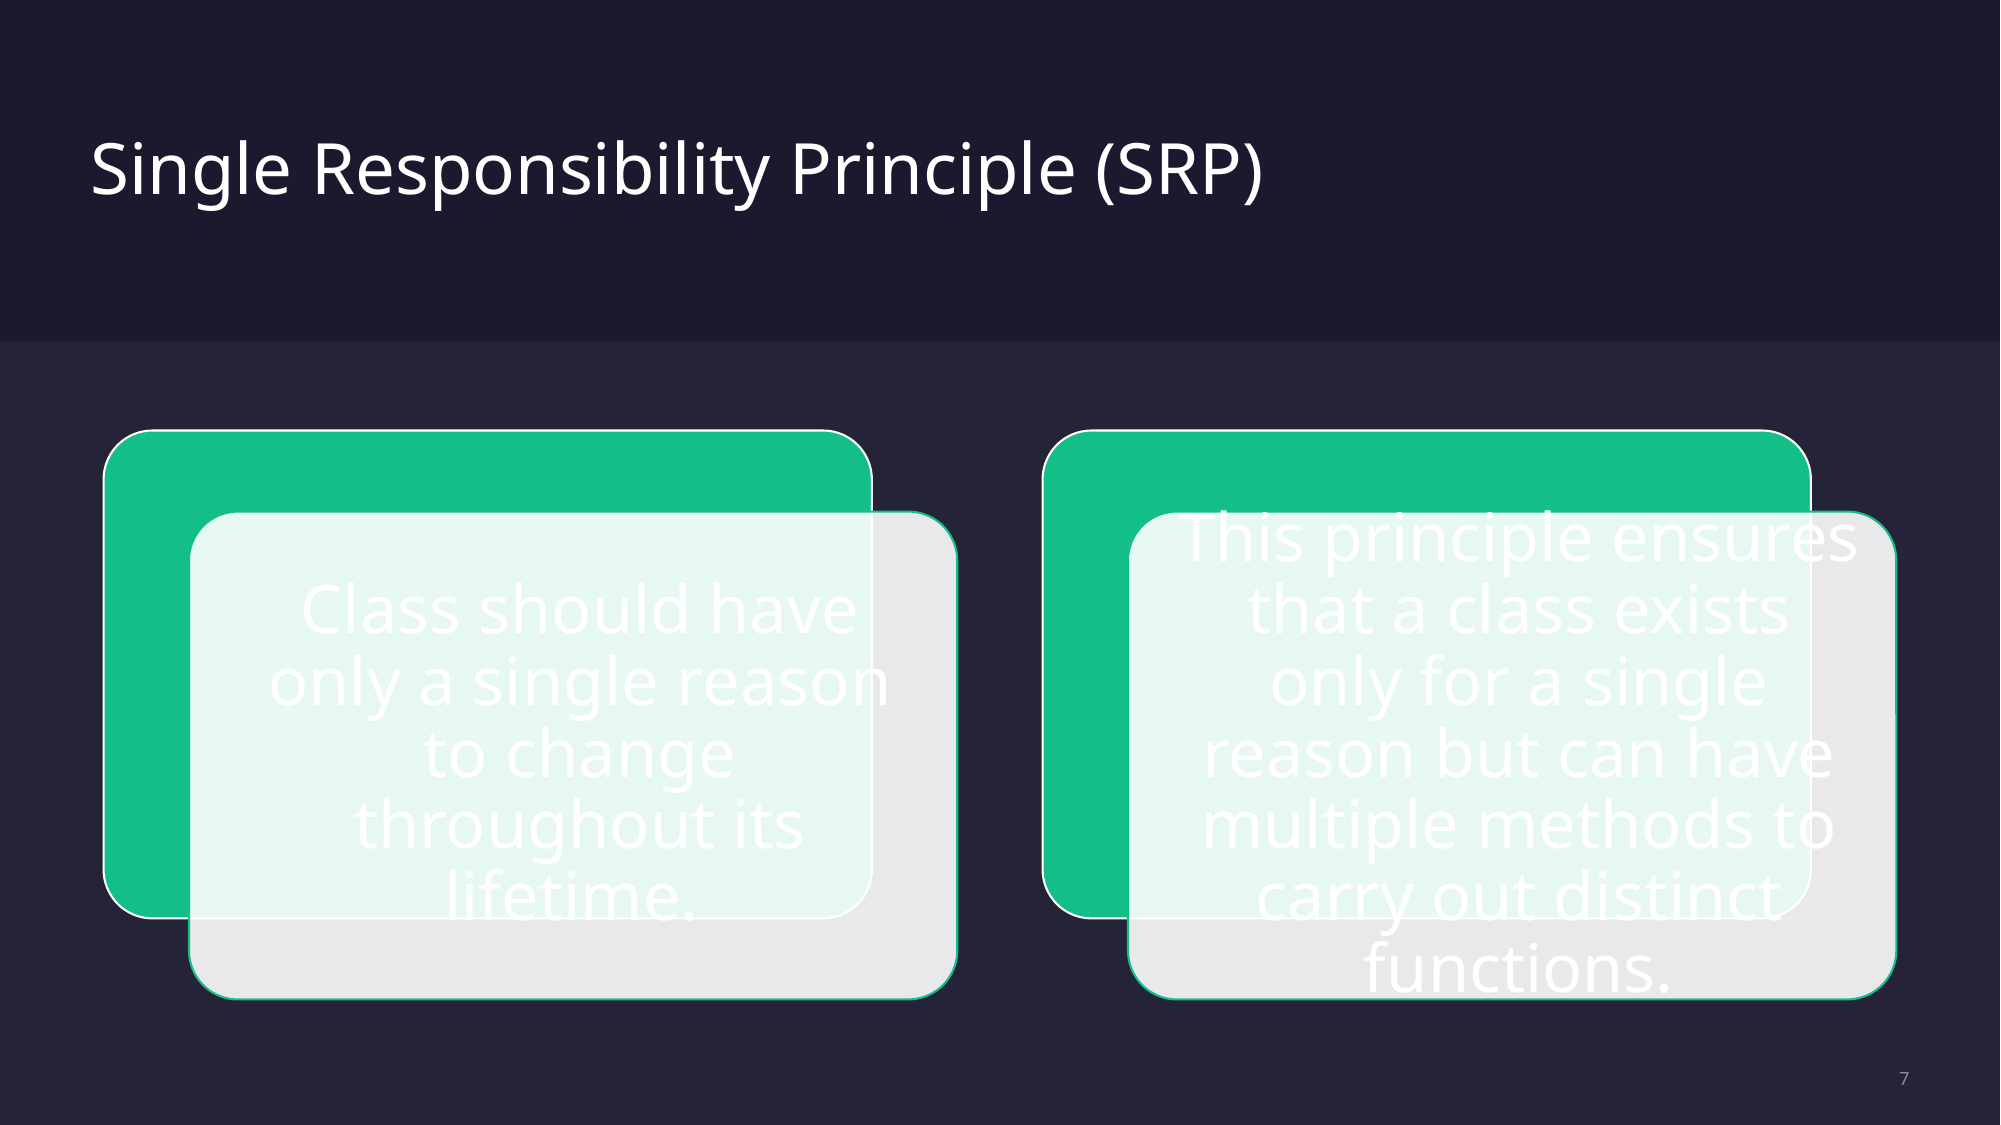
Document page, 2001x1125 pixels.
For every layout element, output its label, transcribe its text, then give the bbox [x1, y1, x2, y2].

title Single Responsibility Principle (SRP) [90, 90, 1290, 253]
text_box [0, 0, 2000, 341]
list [90, 430, 1910, 1000]
slide_number 7 [1632, 1067, 1910, 1093]
text_box [0, 341, 2000, 1125]
